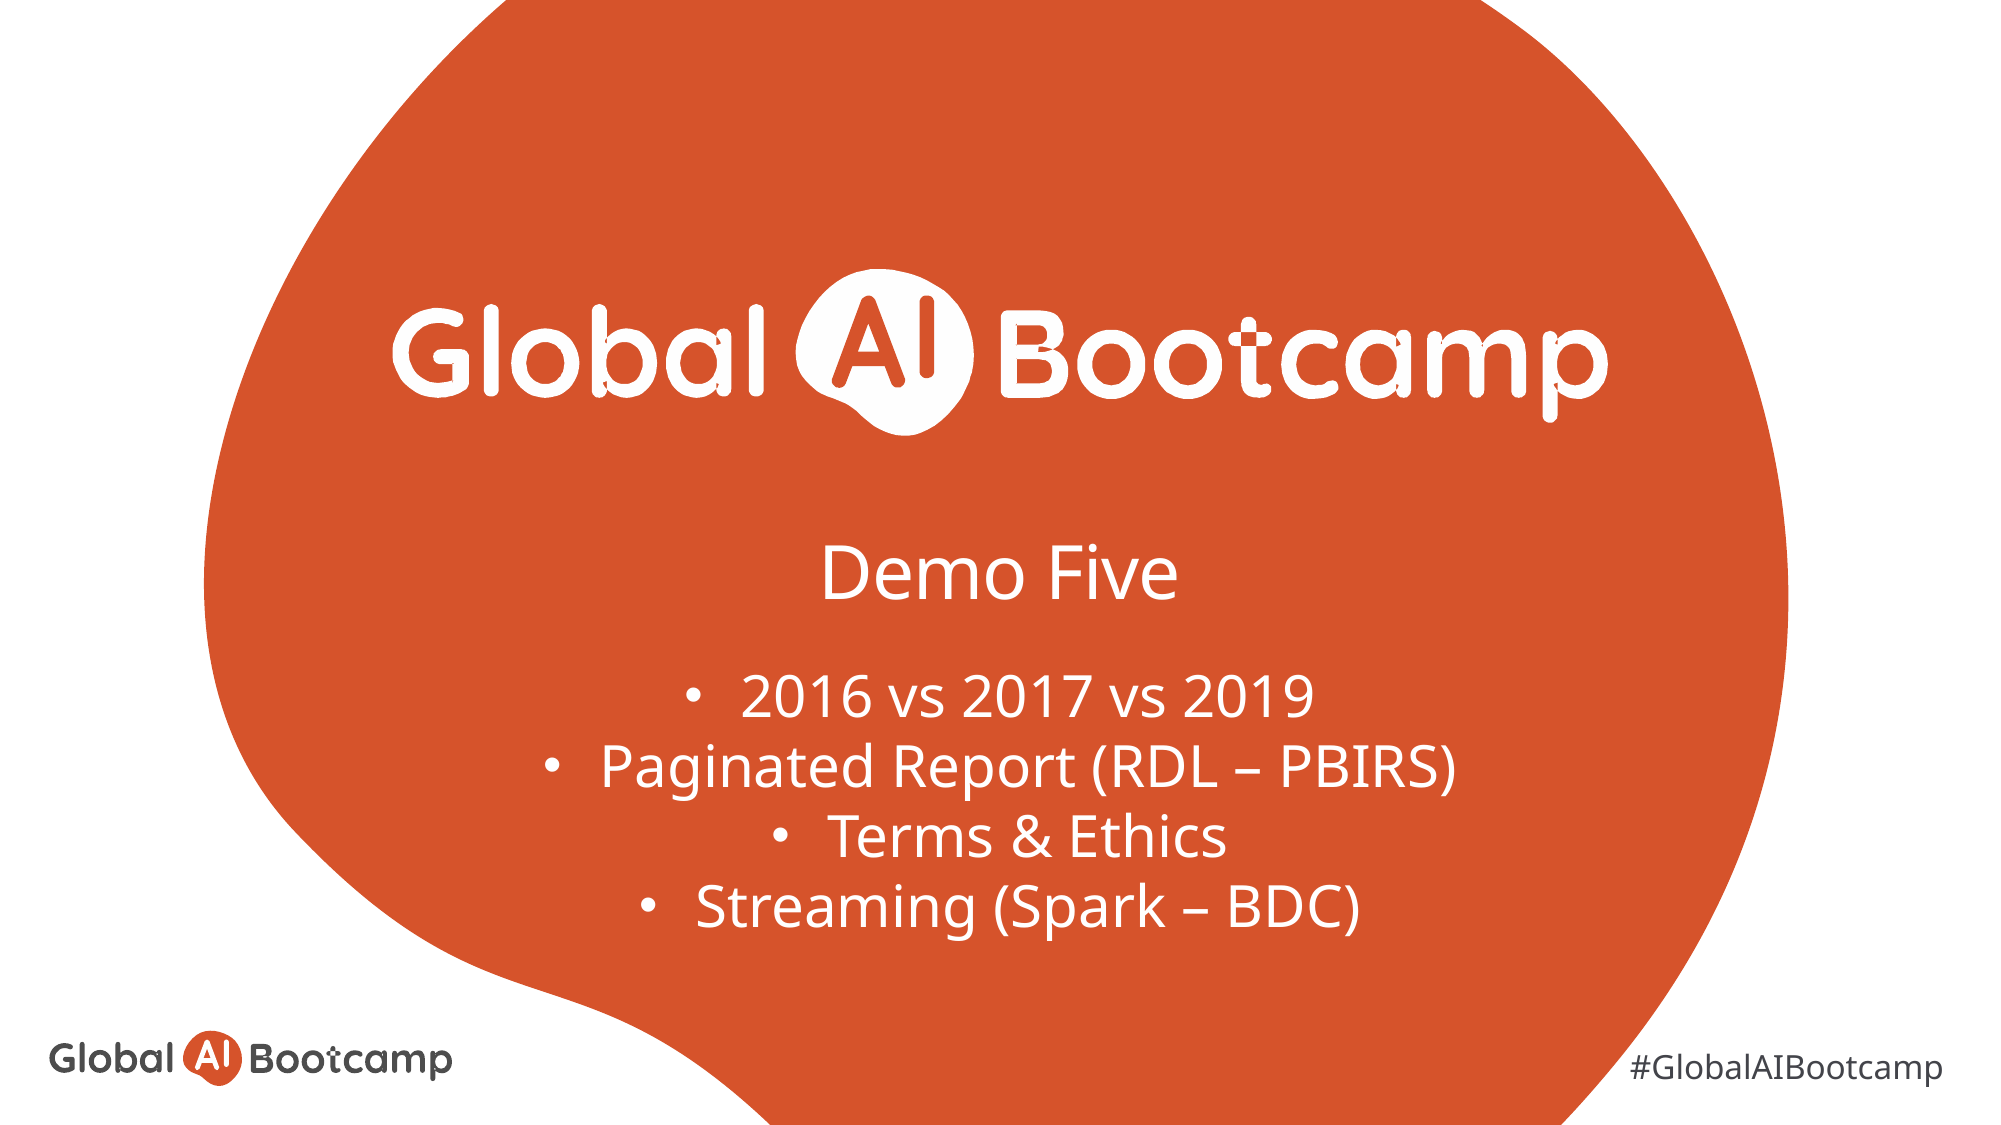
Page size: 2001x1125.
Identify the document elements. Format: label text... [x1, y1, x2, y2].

title Demo Five [397, 523, 1603, 615]
list 2016 vs 2017 vs 2019 Paginated Report (RDL – PBIRS) Terms & Ethics Streaming (Spark – BDC) [397, 659, 1603, 942]
